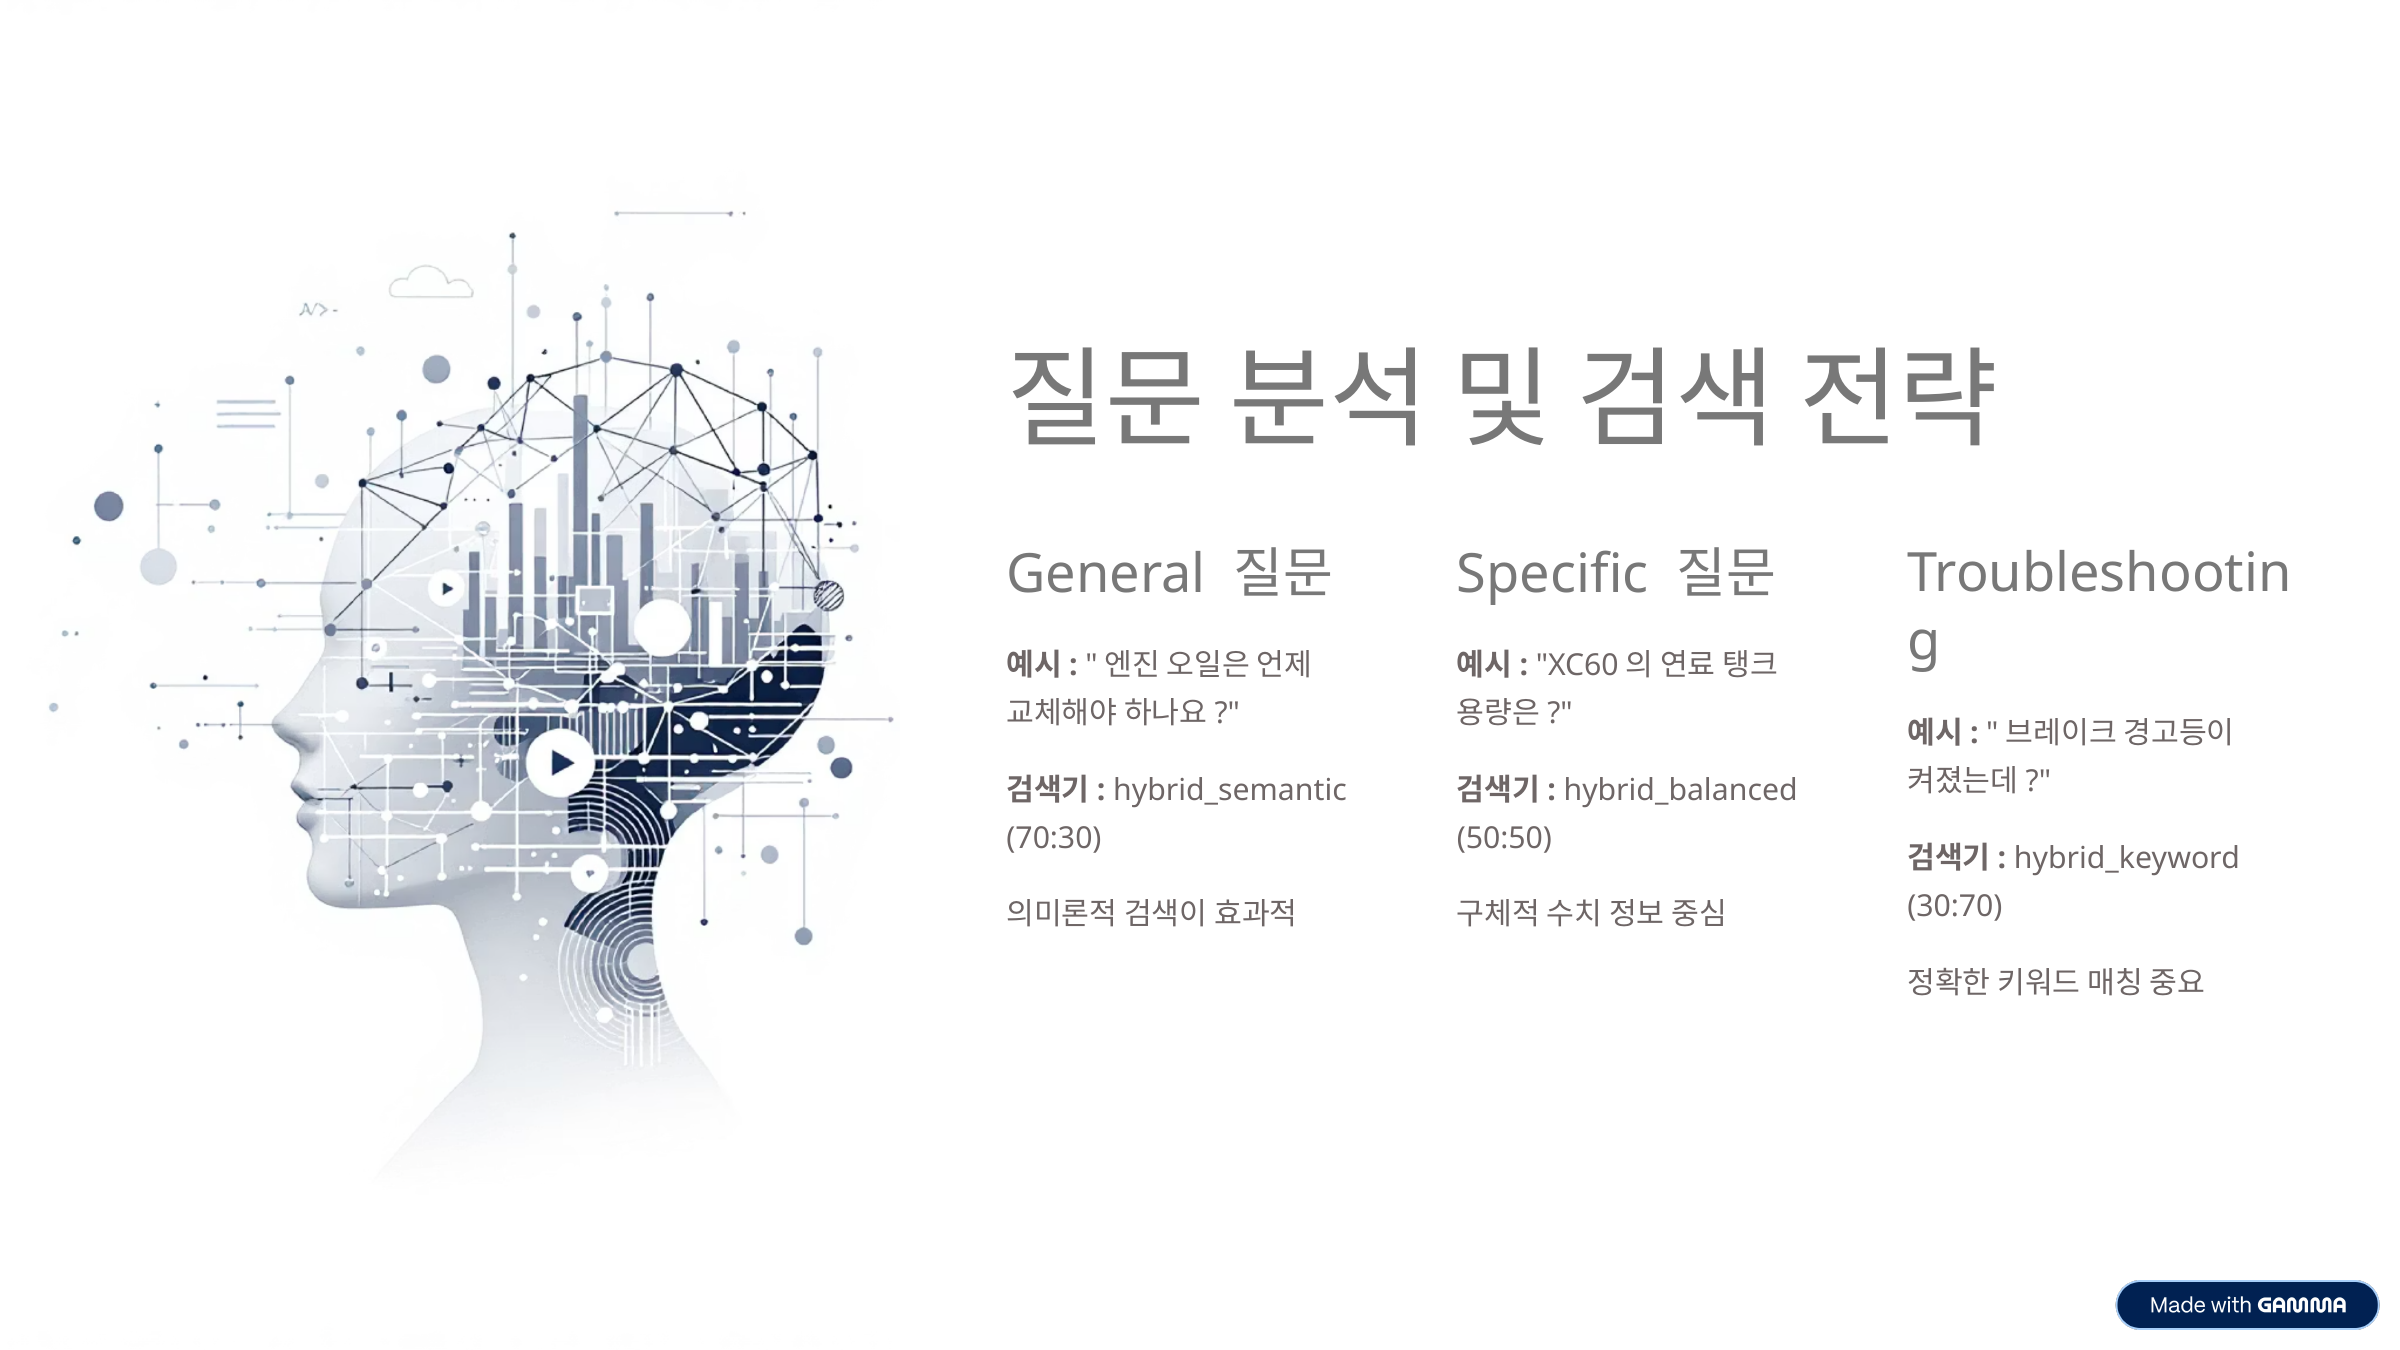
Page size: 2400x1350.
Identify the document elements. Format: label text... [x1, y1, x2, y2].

text_box Specific 질문 [1456, 535, 1832, 604]
text_box General 질문 [1006, 535, 1382, 604]
picture [0, 0, 900, 1350]
text_box Troubleshooting [1907, 535, 2296, 672]
text_box 검색기: hybrid_semantic (70:30) [1006, 758, 1382, 856]
text_box 검색기: hybrid_keyword (30:70) [1907, 826, 2296, 925]
text_box 정확한 키워드 매칭 중요 [1907, 951, 2296, 1001]
text_box 질문 분석 및 검색 전략 [1006, 322, 2100, 459]
text_box 예시: "XC60의 연료 탱크 용량은?" [1456, 633, 1832, 731]
text_box 의미론적 검색이 효과적 [1006, 883, 1382, 932]
text_box 예시: "엔진 오일은 언제 교체해야 하나요?" [1006, 633, 1382, 731]
text_box 검색기: hybrid_balanced (50:50) [1456, 758, 1832, 856]
text_box 구체적 수치 정보 중심 [1456, 883, 1832, 932]
text_box 예시: "브레이크 경고등이 켜졌는데?" [1907, 702, 2296, 800]
picture [2106, 1271, 2389, 1339]
